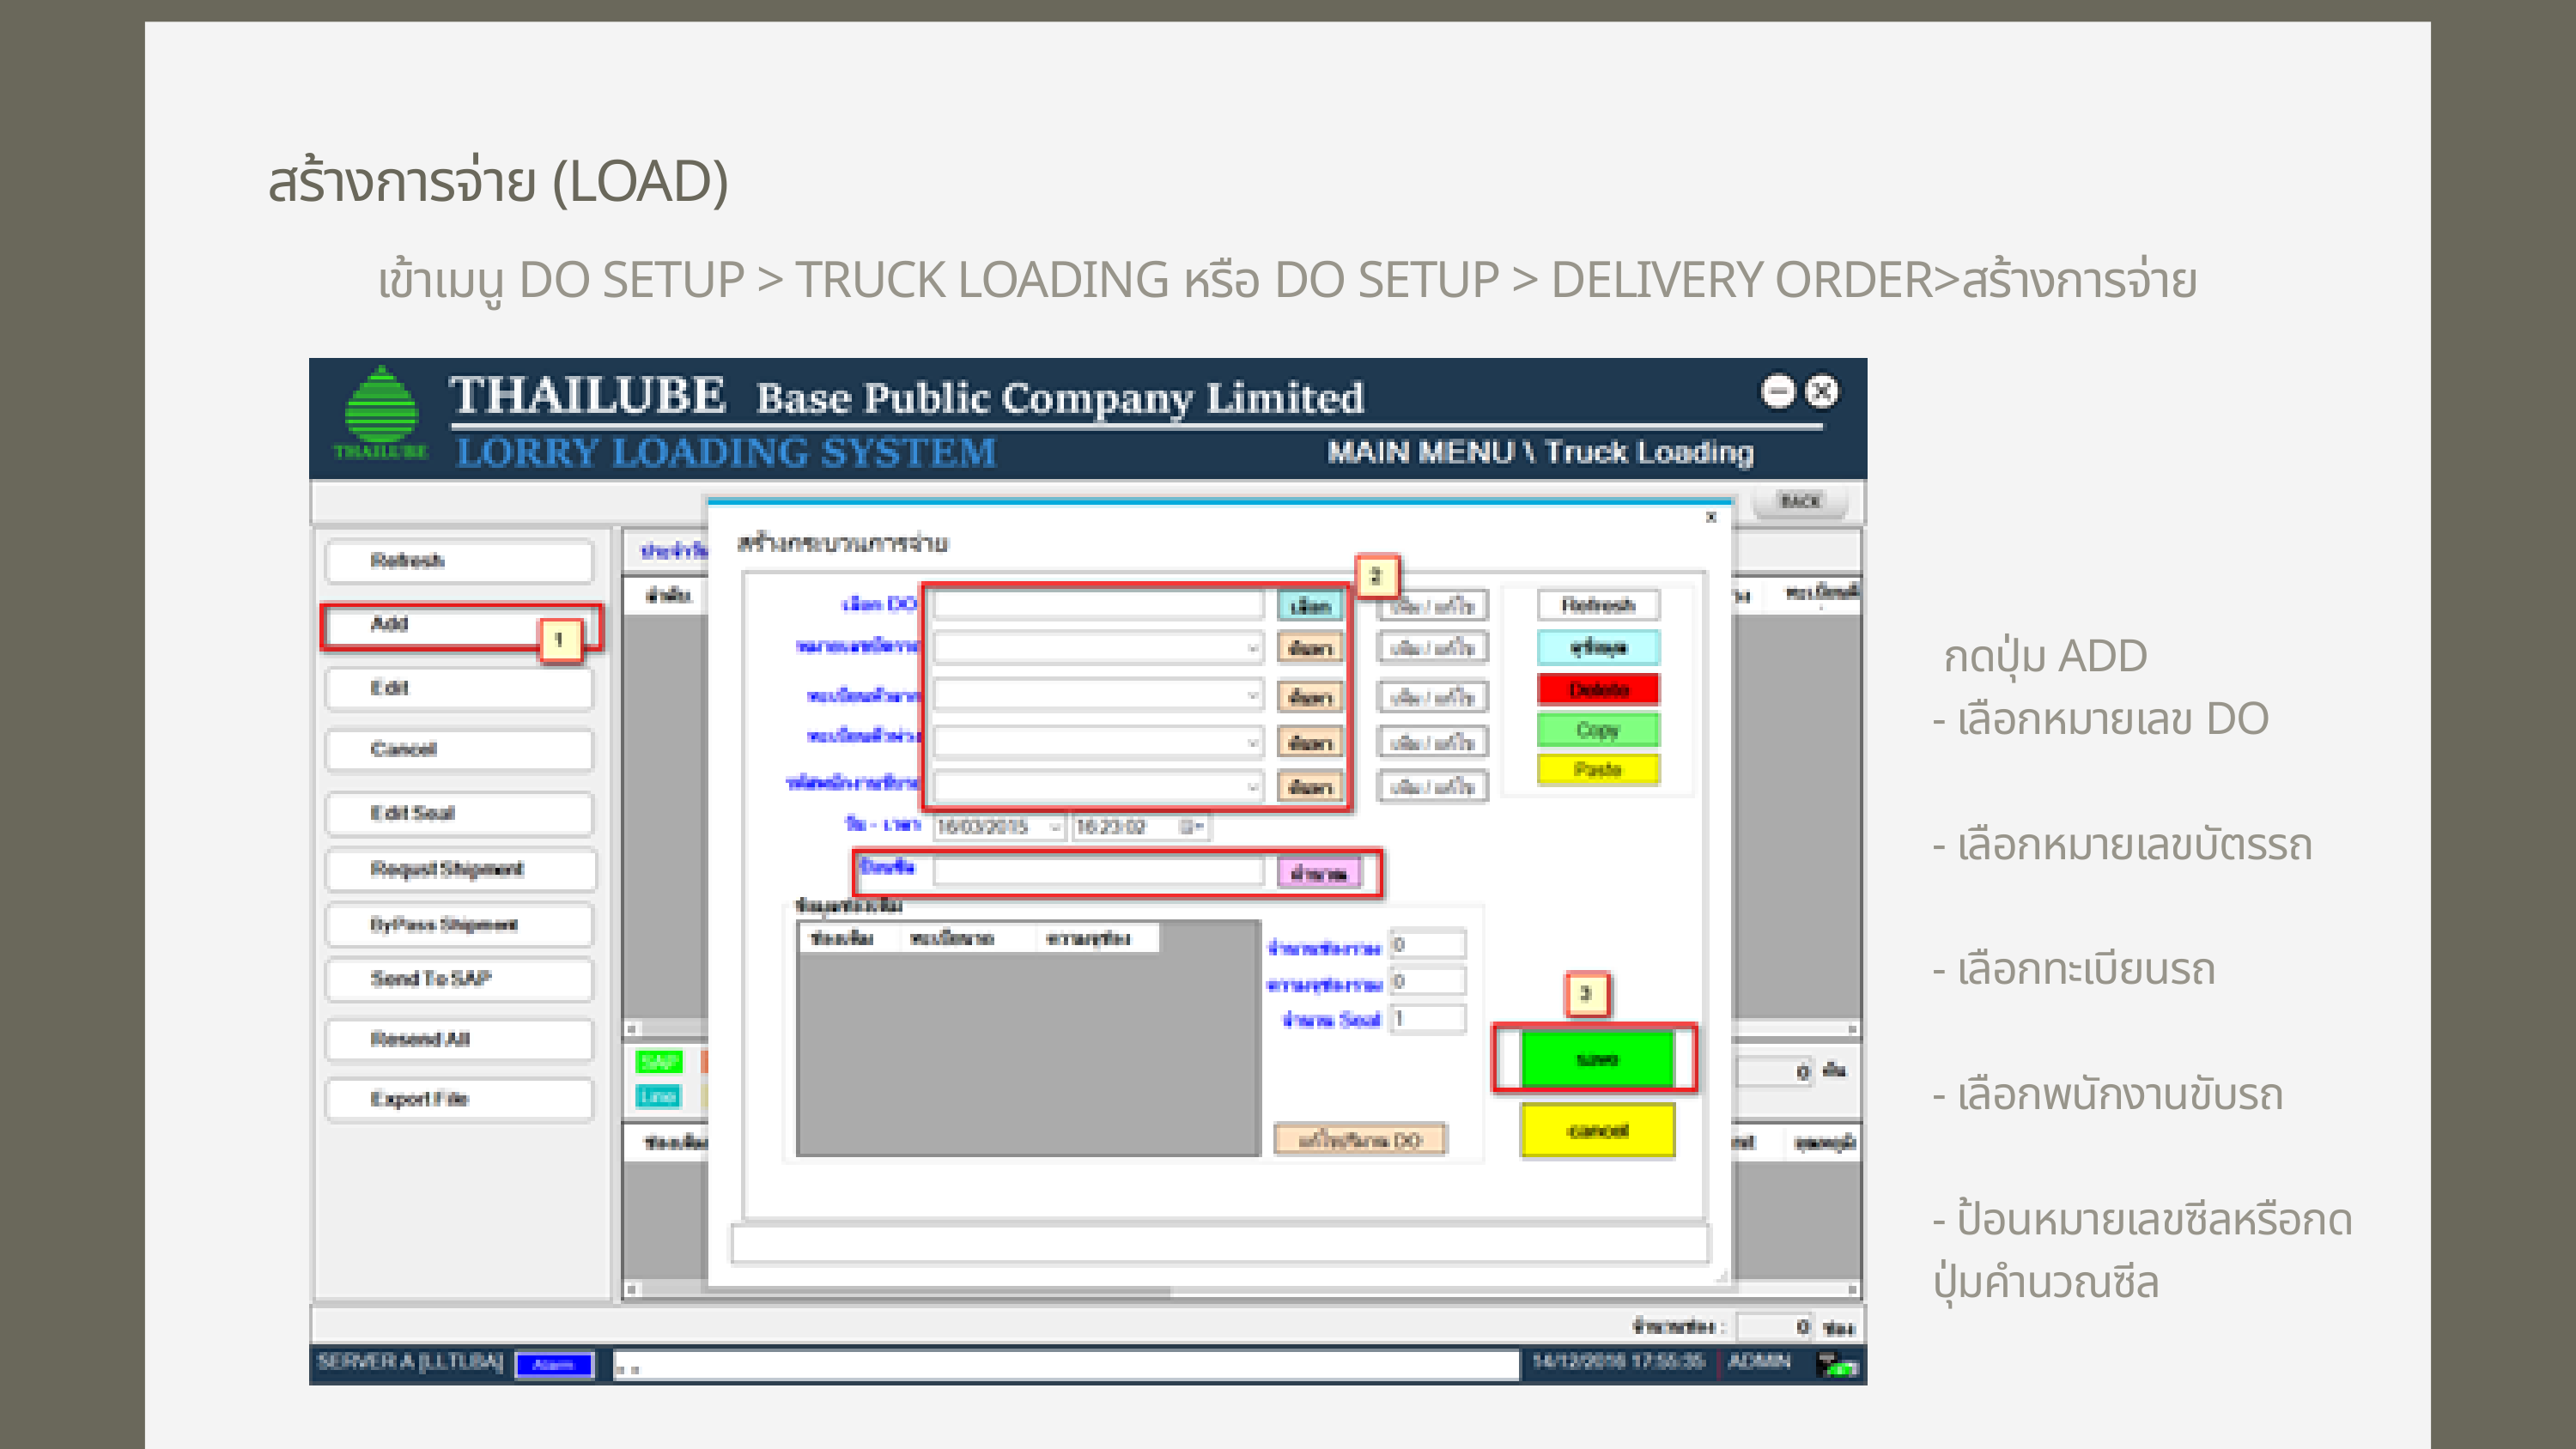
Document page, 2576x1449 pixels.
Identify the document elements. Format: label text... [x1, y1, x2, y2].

text_box กดปุ่ม ADD - เลือกหมายเลข DO - เลือกหมายเลขบัตรรถ - เลือกทะเบียนรถ - เลือกพนักงานขับรถ - ป้อนหมายเลขซีลหรือกดปุ่มคำนวณซีล [1932, 617, 2369, 1369]
text_box สร้างการจ่าย (LOAD) [252, 132, 758, 213]
picture [308, 358, 1868, 1385]
text_box เข้าเมนู DO SETUP > TRUCK LOADING หรือ DO SETUP > DELIVERY ORDER>สร้างการจ่าย [308, 236, 2267, 307]
text_box [144, 21, 2432, 1449]
